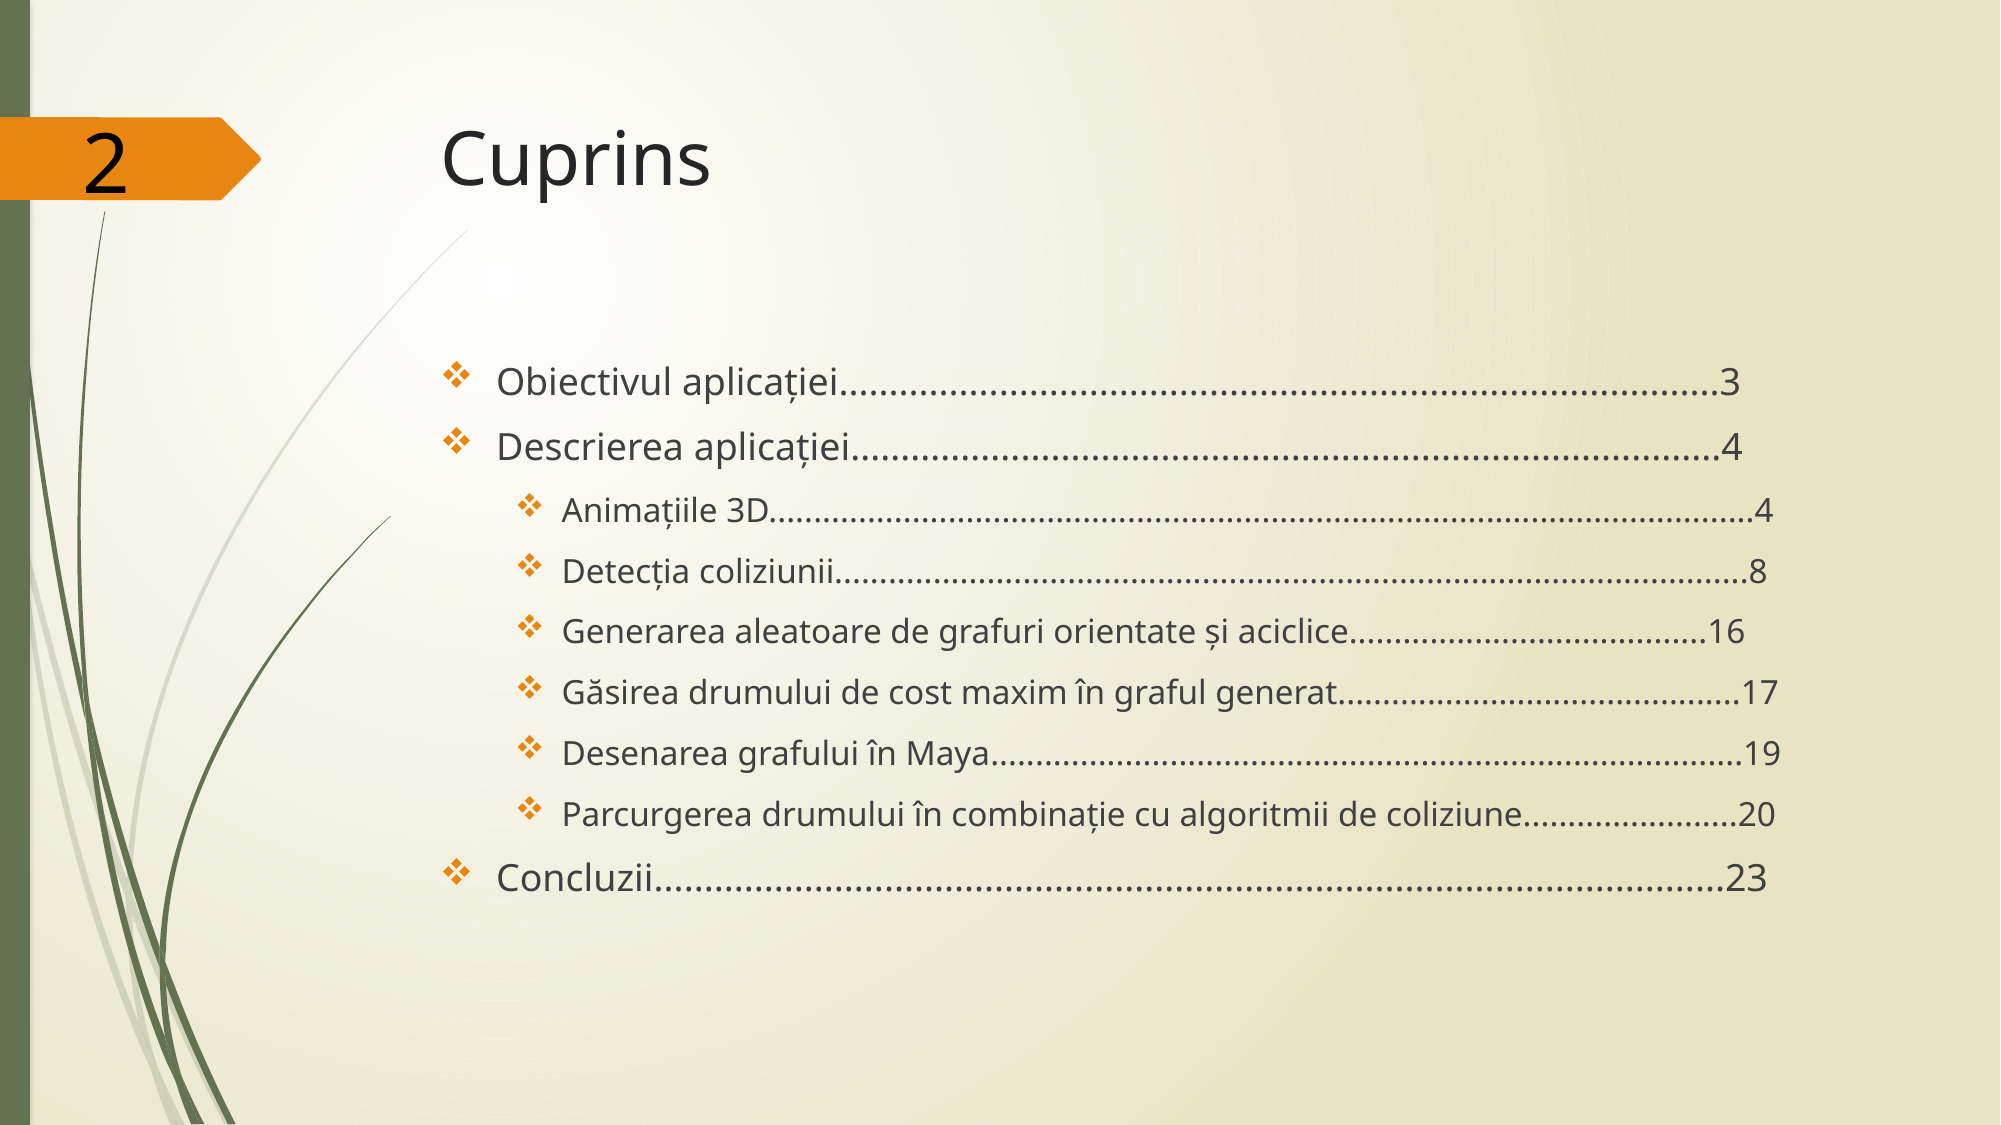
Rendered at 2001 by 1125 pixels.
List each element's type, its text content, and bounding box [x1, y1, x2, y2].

text_box 2 [67, 102, 158, 218]
list Obiectivul aplicației........................................................................................3 Descrierea aplicației.......................................................................................4 Animațiile 3D..............................................................................................................4 Detecția coliziunii......................................................................................................8 Generarea aleatoare de grafuri orientate și aciclice........................................16 Găsirea drumului de cost maxim în graful generat.............................................17 Desenarea grafului în Maya....................................................................................19 Parcurgerea drumului în combinație cu algoritmii de coliziune........................20 Concluzii...........................................................................................................23 [424, 350, 1888, 970]
title Cuprins [425, 102, 1888, 313]
